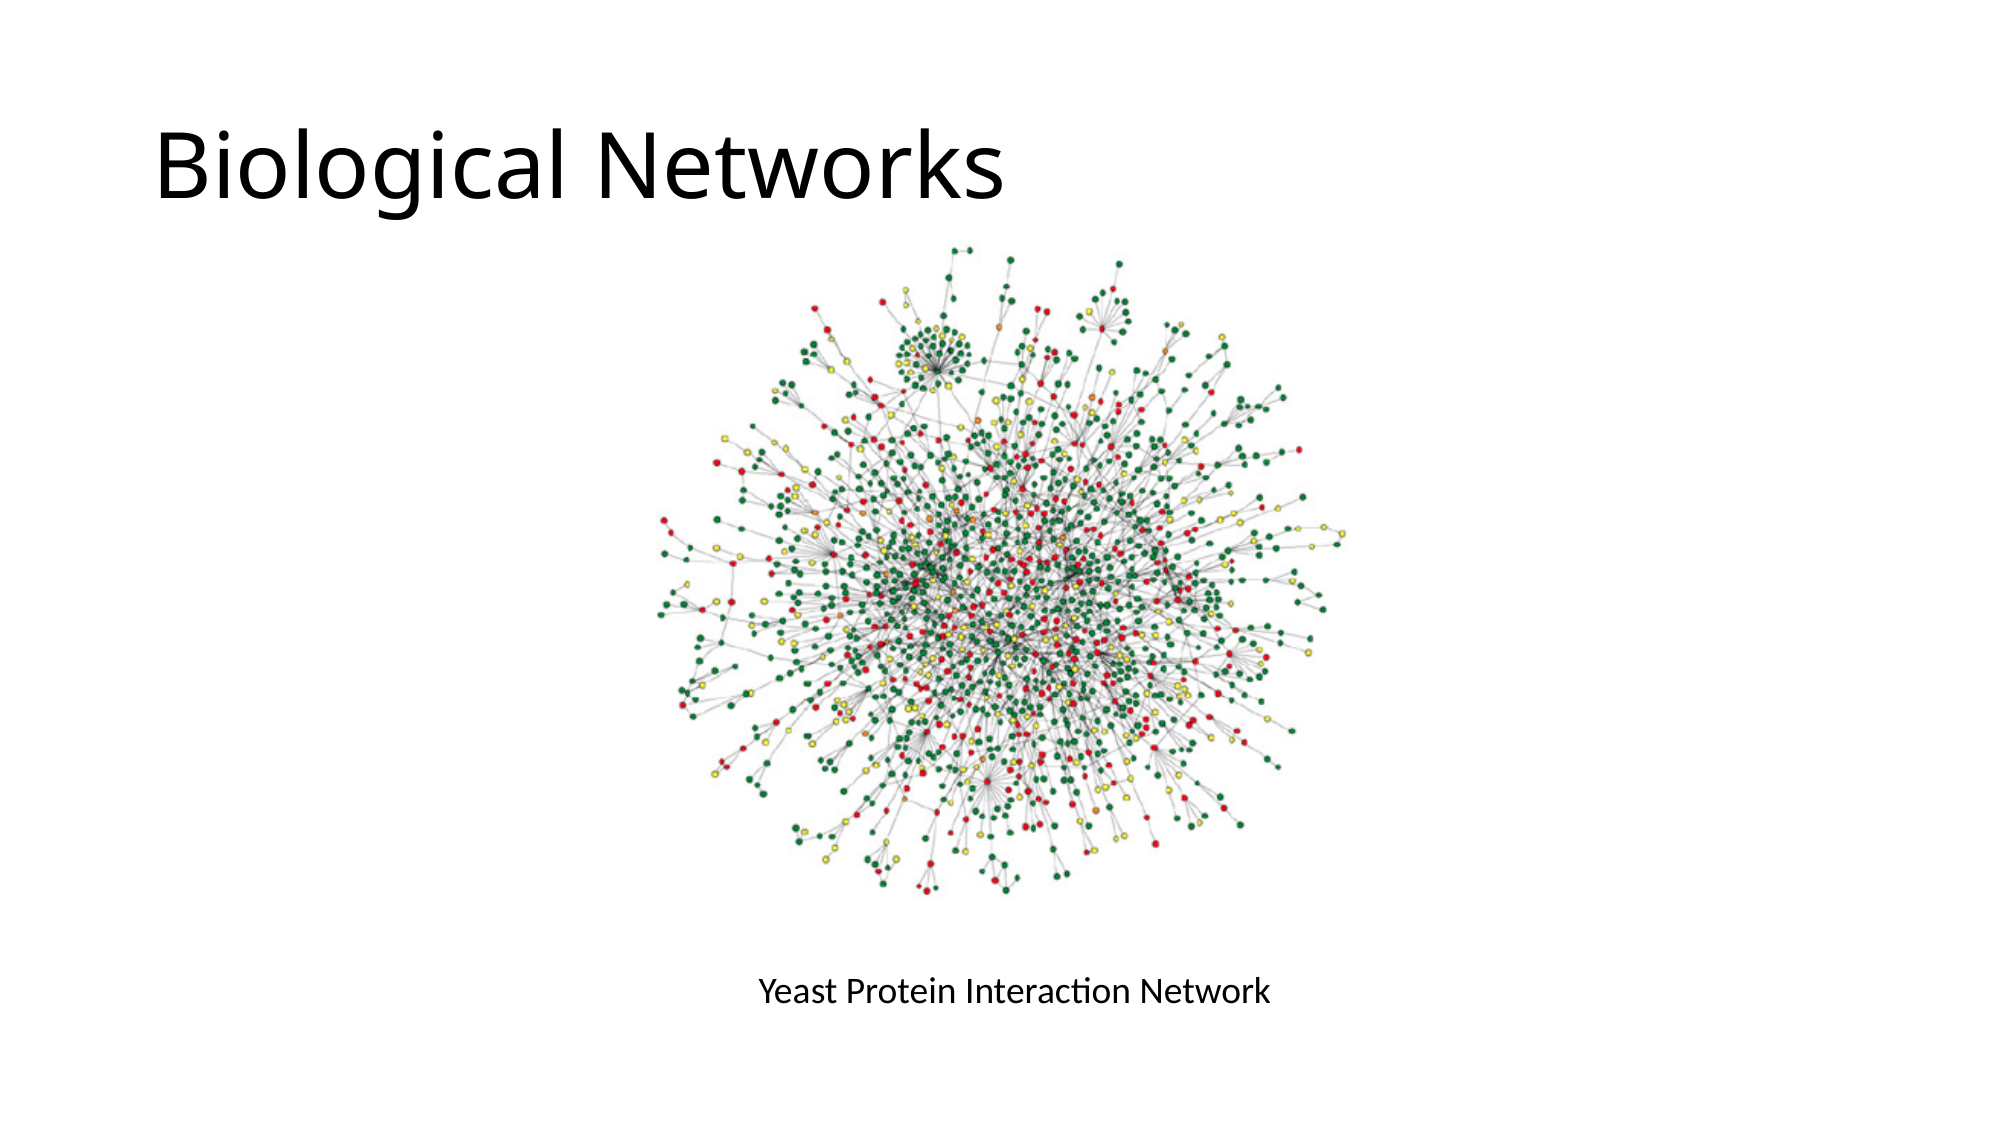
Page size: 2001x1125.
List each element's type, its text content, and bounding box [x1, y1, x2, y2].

text_box Yeast Protein Interaction Network [743, 958, 1496, 1019]
title Biological Networks [137, 59, 1863, 278]
picture [559, 240, 1480, 925]
